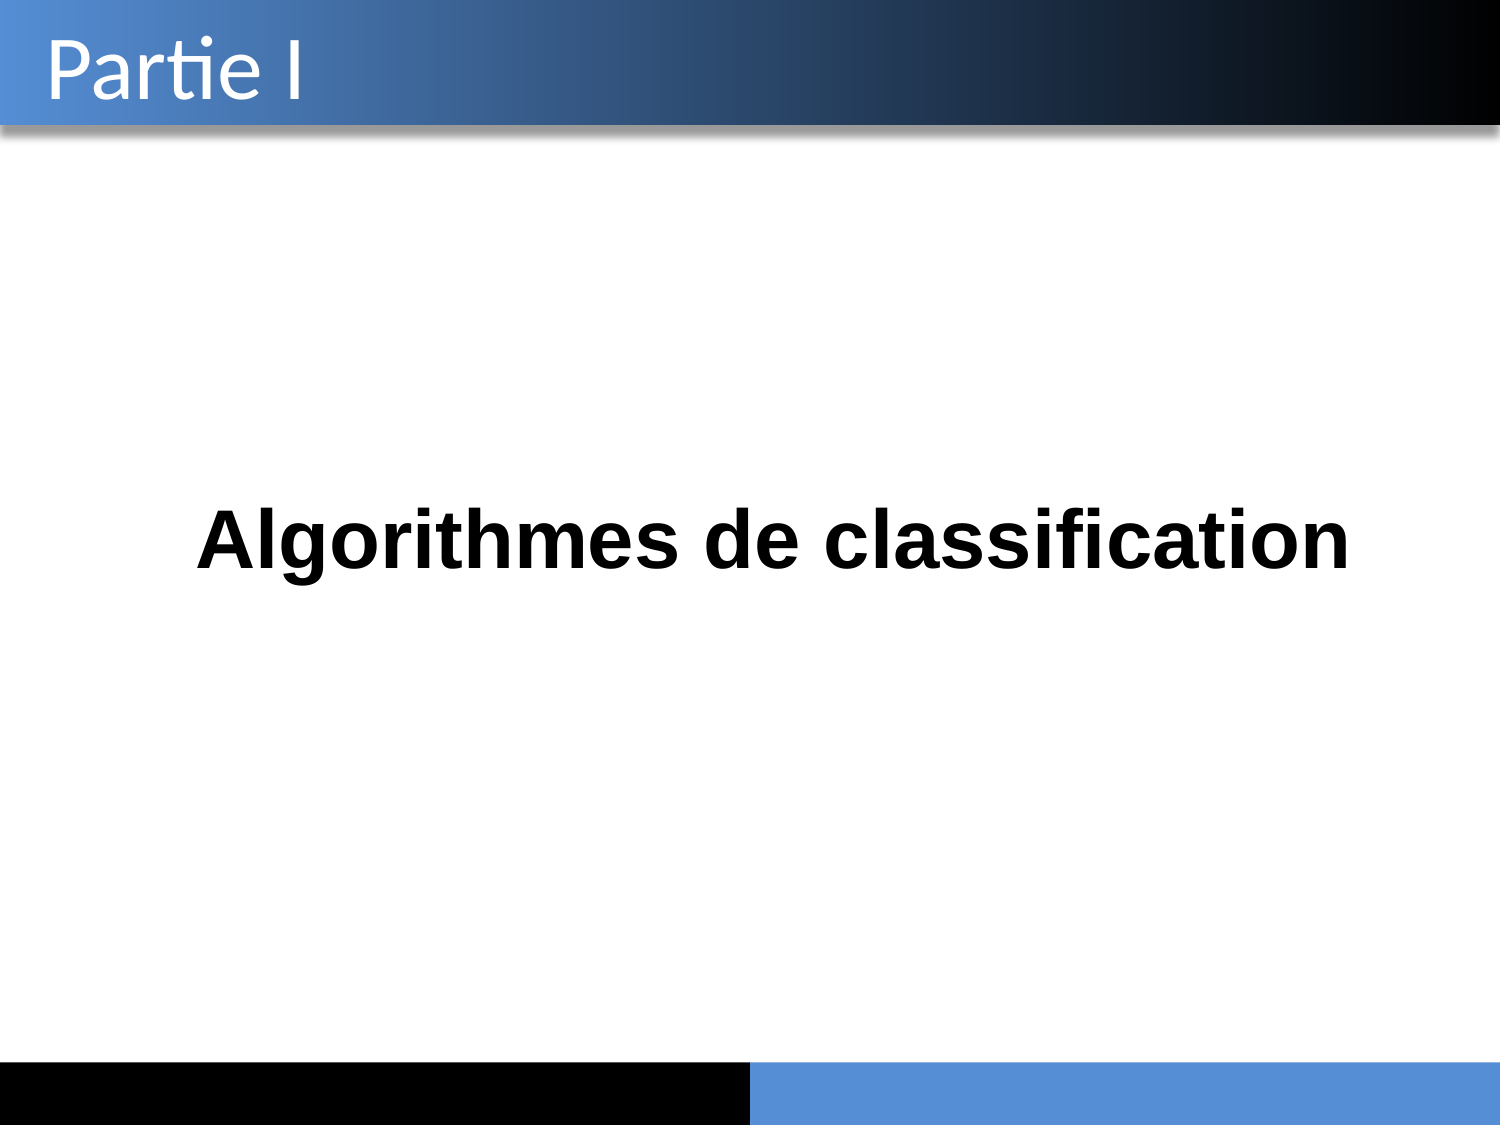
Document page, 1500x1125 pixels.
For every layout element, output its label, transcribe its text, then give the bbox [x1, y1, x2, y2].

title Partie I [0, 0, 1463, 126]
text_box Algorithmes de classification [112, 477, 1435, 593]
